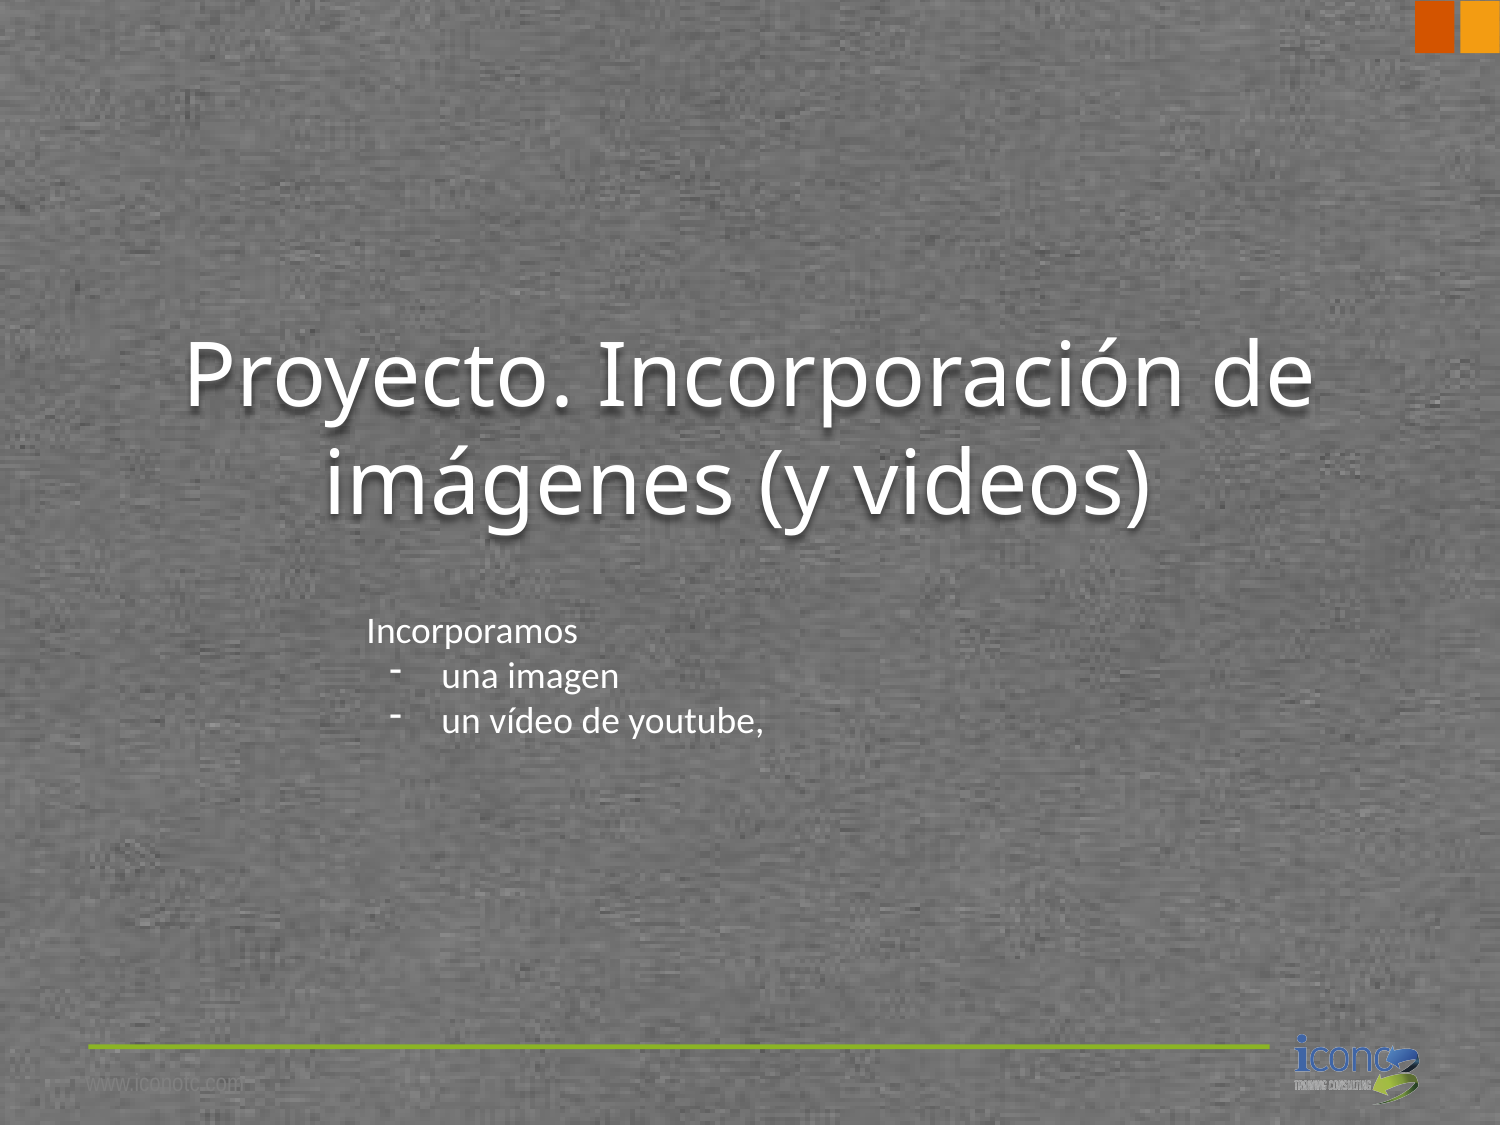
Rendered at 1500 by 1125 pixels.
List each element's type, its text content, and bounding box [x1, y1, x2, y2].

title Proyecto. Incorporación de imágenes (y videos) [106, 282, 1393, 568]
picture [0, 0, 1500, 1125]
text_box Incorporamos una imagen un vídeo de youtube, [351, 591, 1149, 839]
